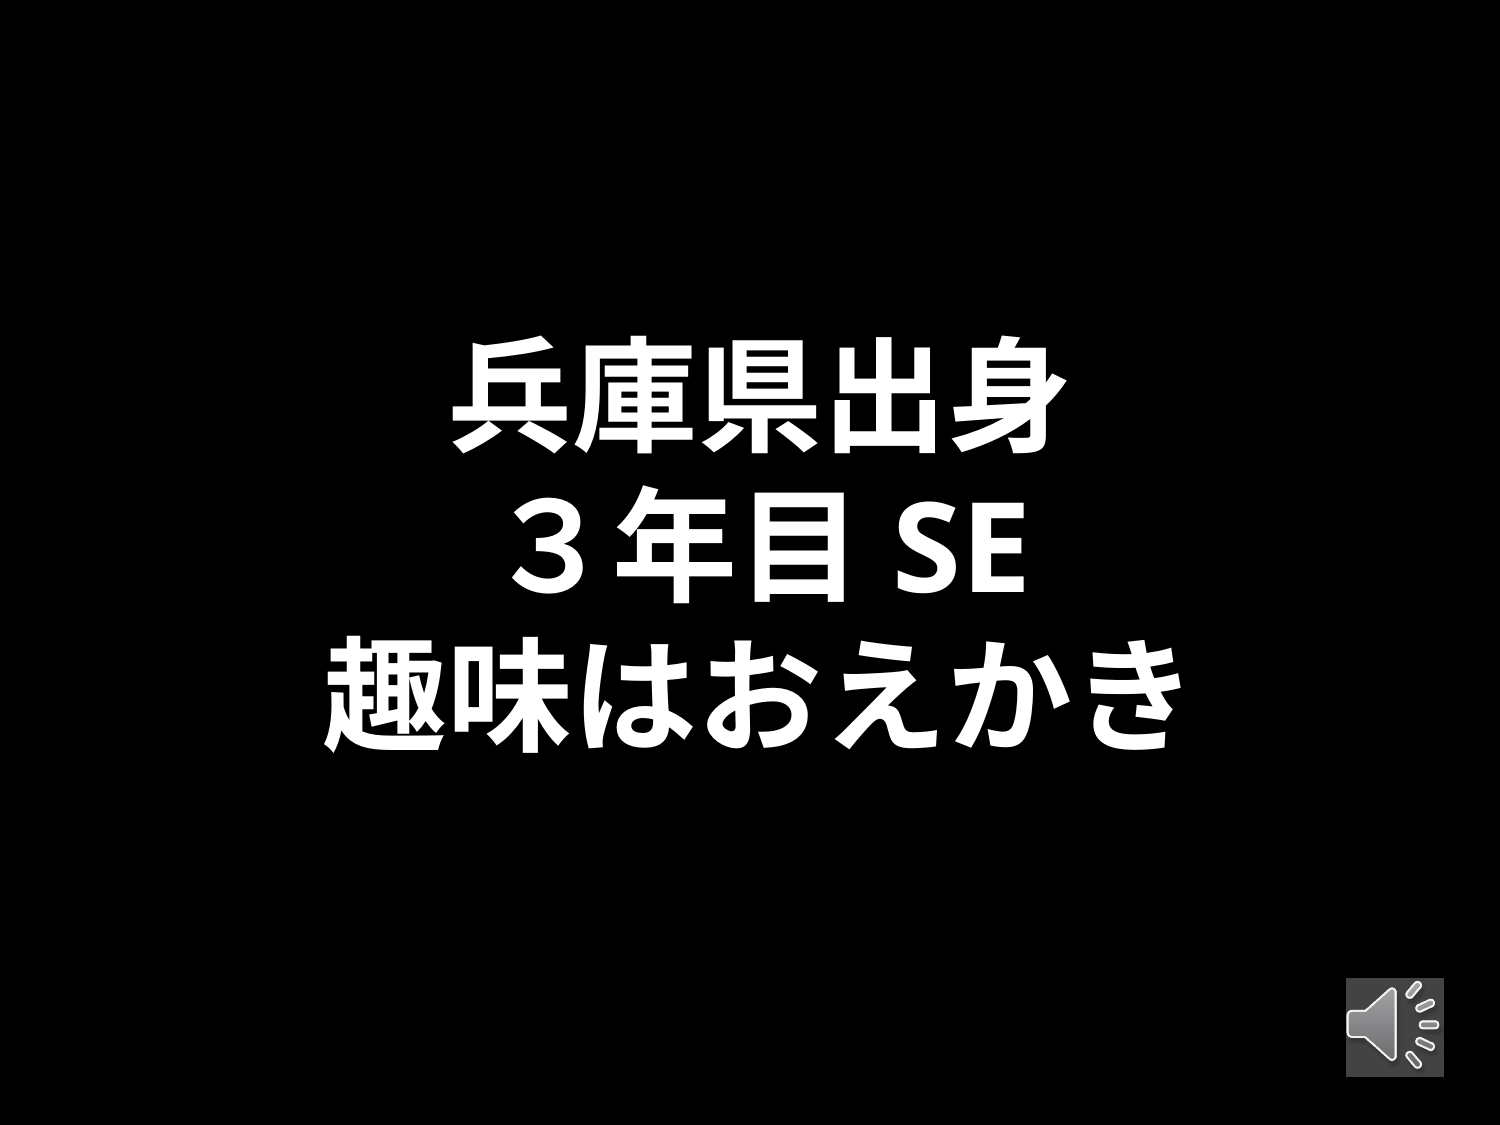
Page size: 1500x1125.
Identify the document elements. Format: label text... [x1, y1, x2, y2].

picture [1345, 977, 1446, 1078]
text_box 兵庫県出身 ３年目SE 趣味はおえかき [38, 309, 1481, 775]
